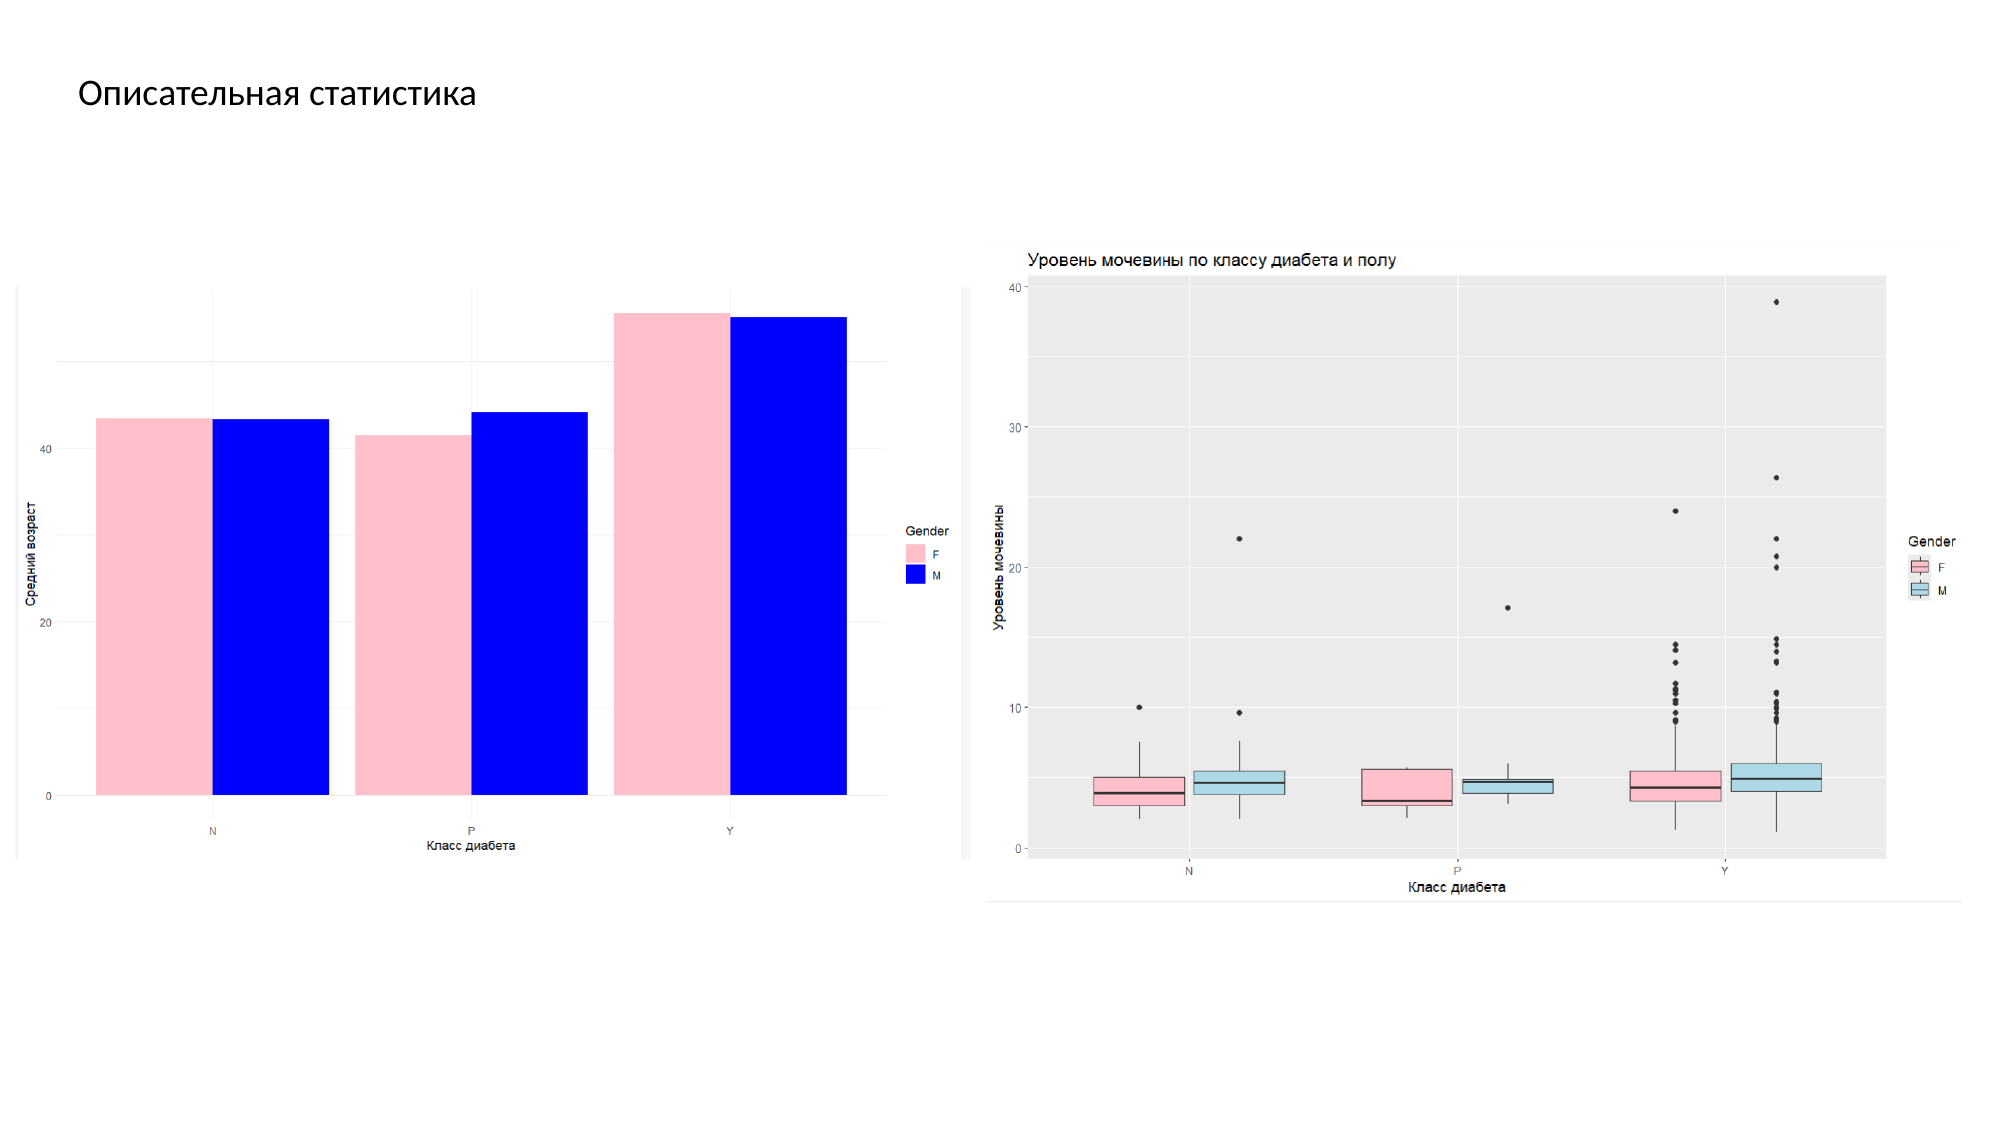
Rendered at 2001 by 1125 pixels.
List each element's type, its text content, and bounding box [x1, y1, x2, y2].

text_box Описательная статистика [63, 60, 1041, 121]
picture [15, 287, 970, 859]
picture [985, 244, 1963, 903]
